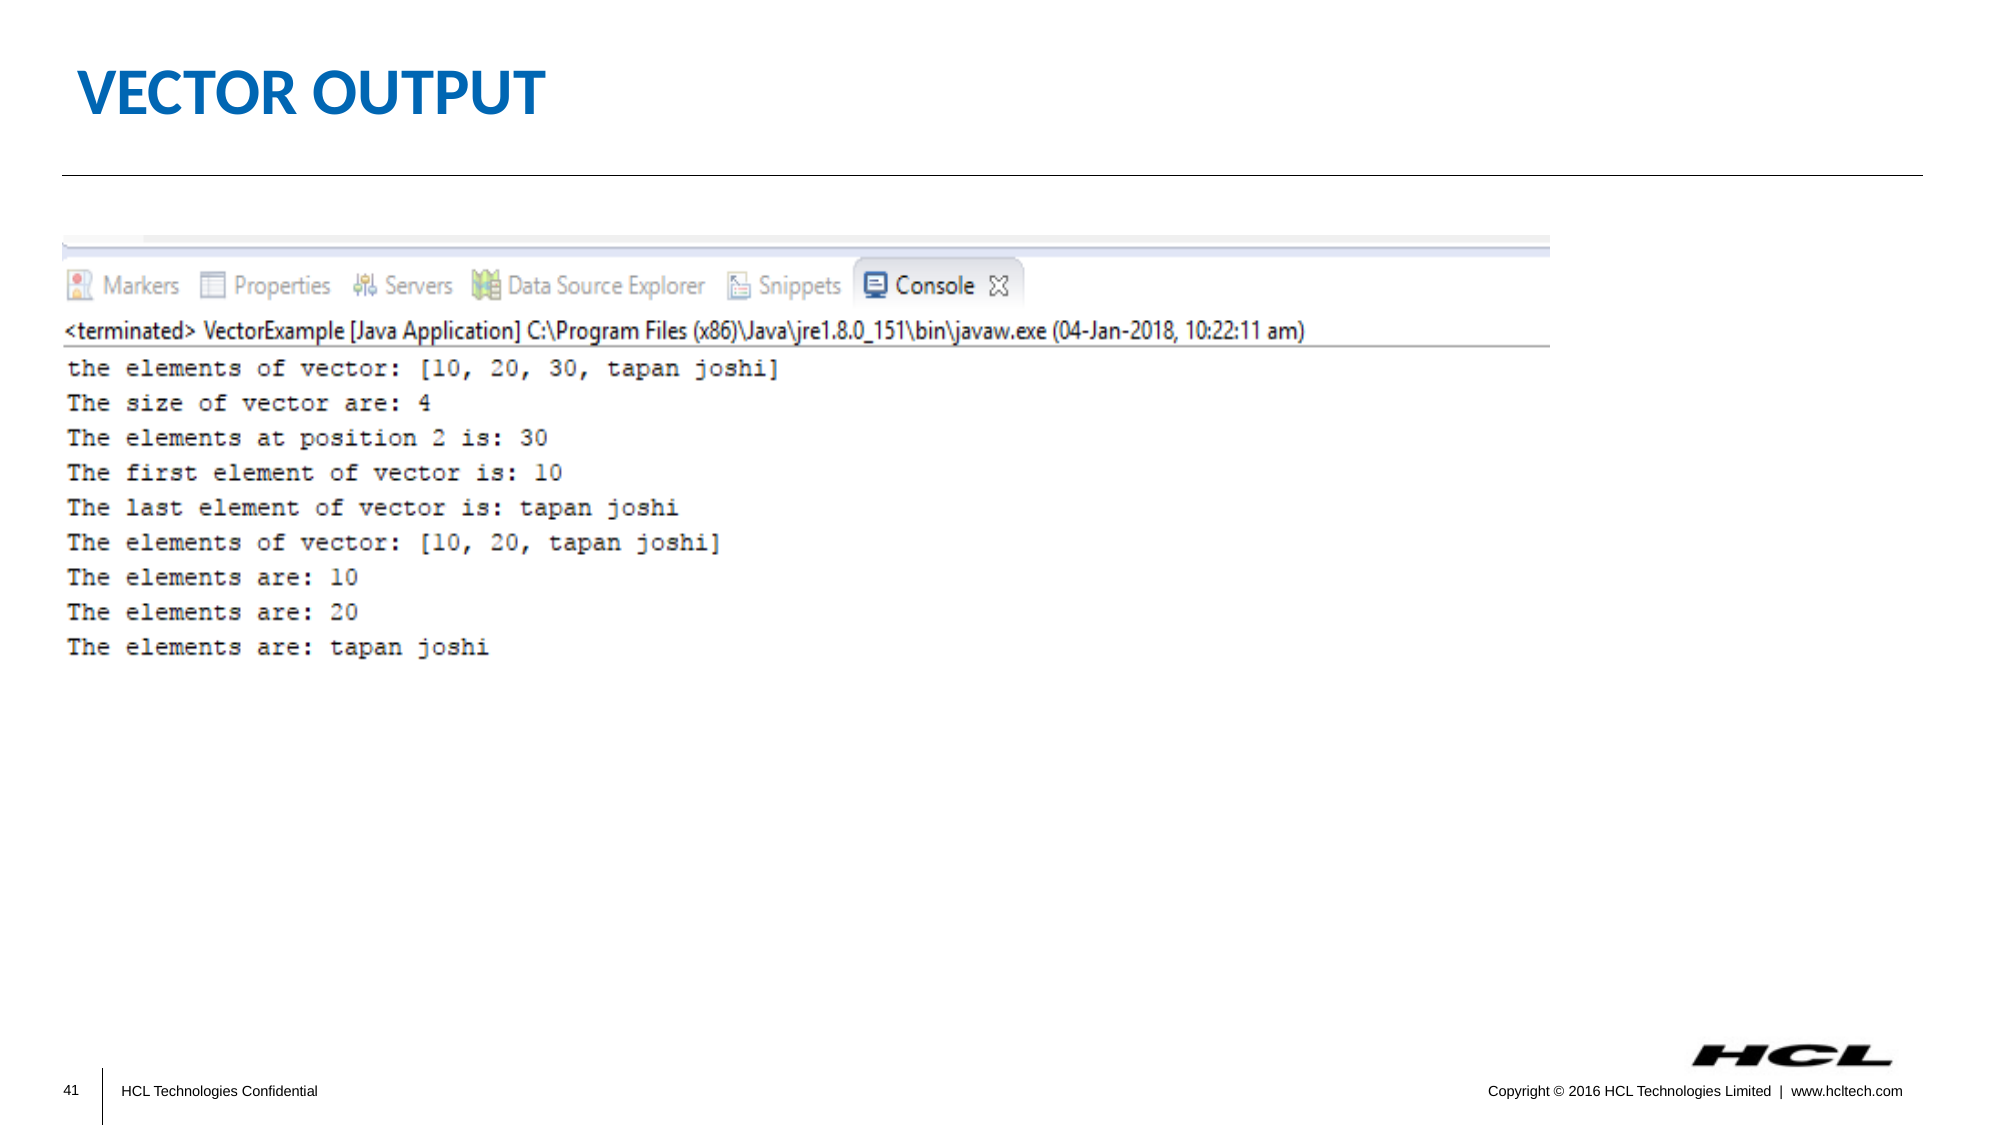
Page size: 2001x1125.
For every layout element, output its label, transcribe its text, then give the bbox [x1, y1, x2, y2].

title VECTOR OUTPUT [62, 42, 1781, 144]
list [62, 235, 1550, 725]
picture [1660, 1024, 1924, 1080]
